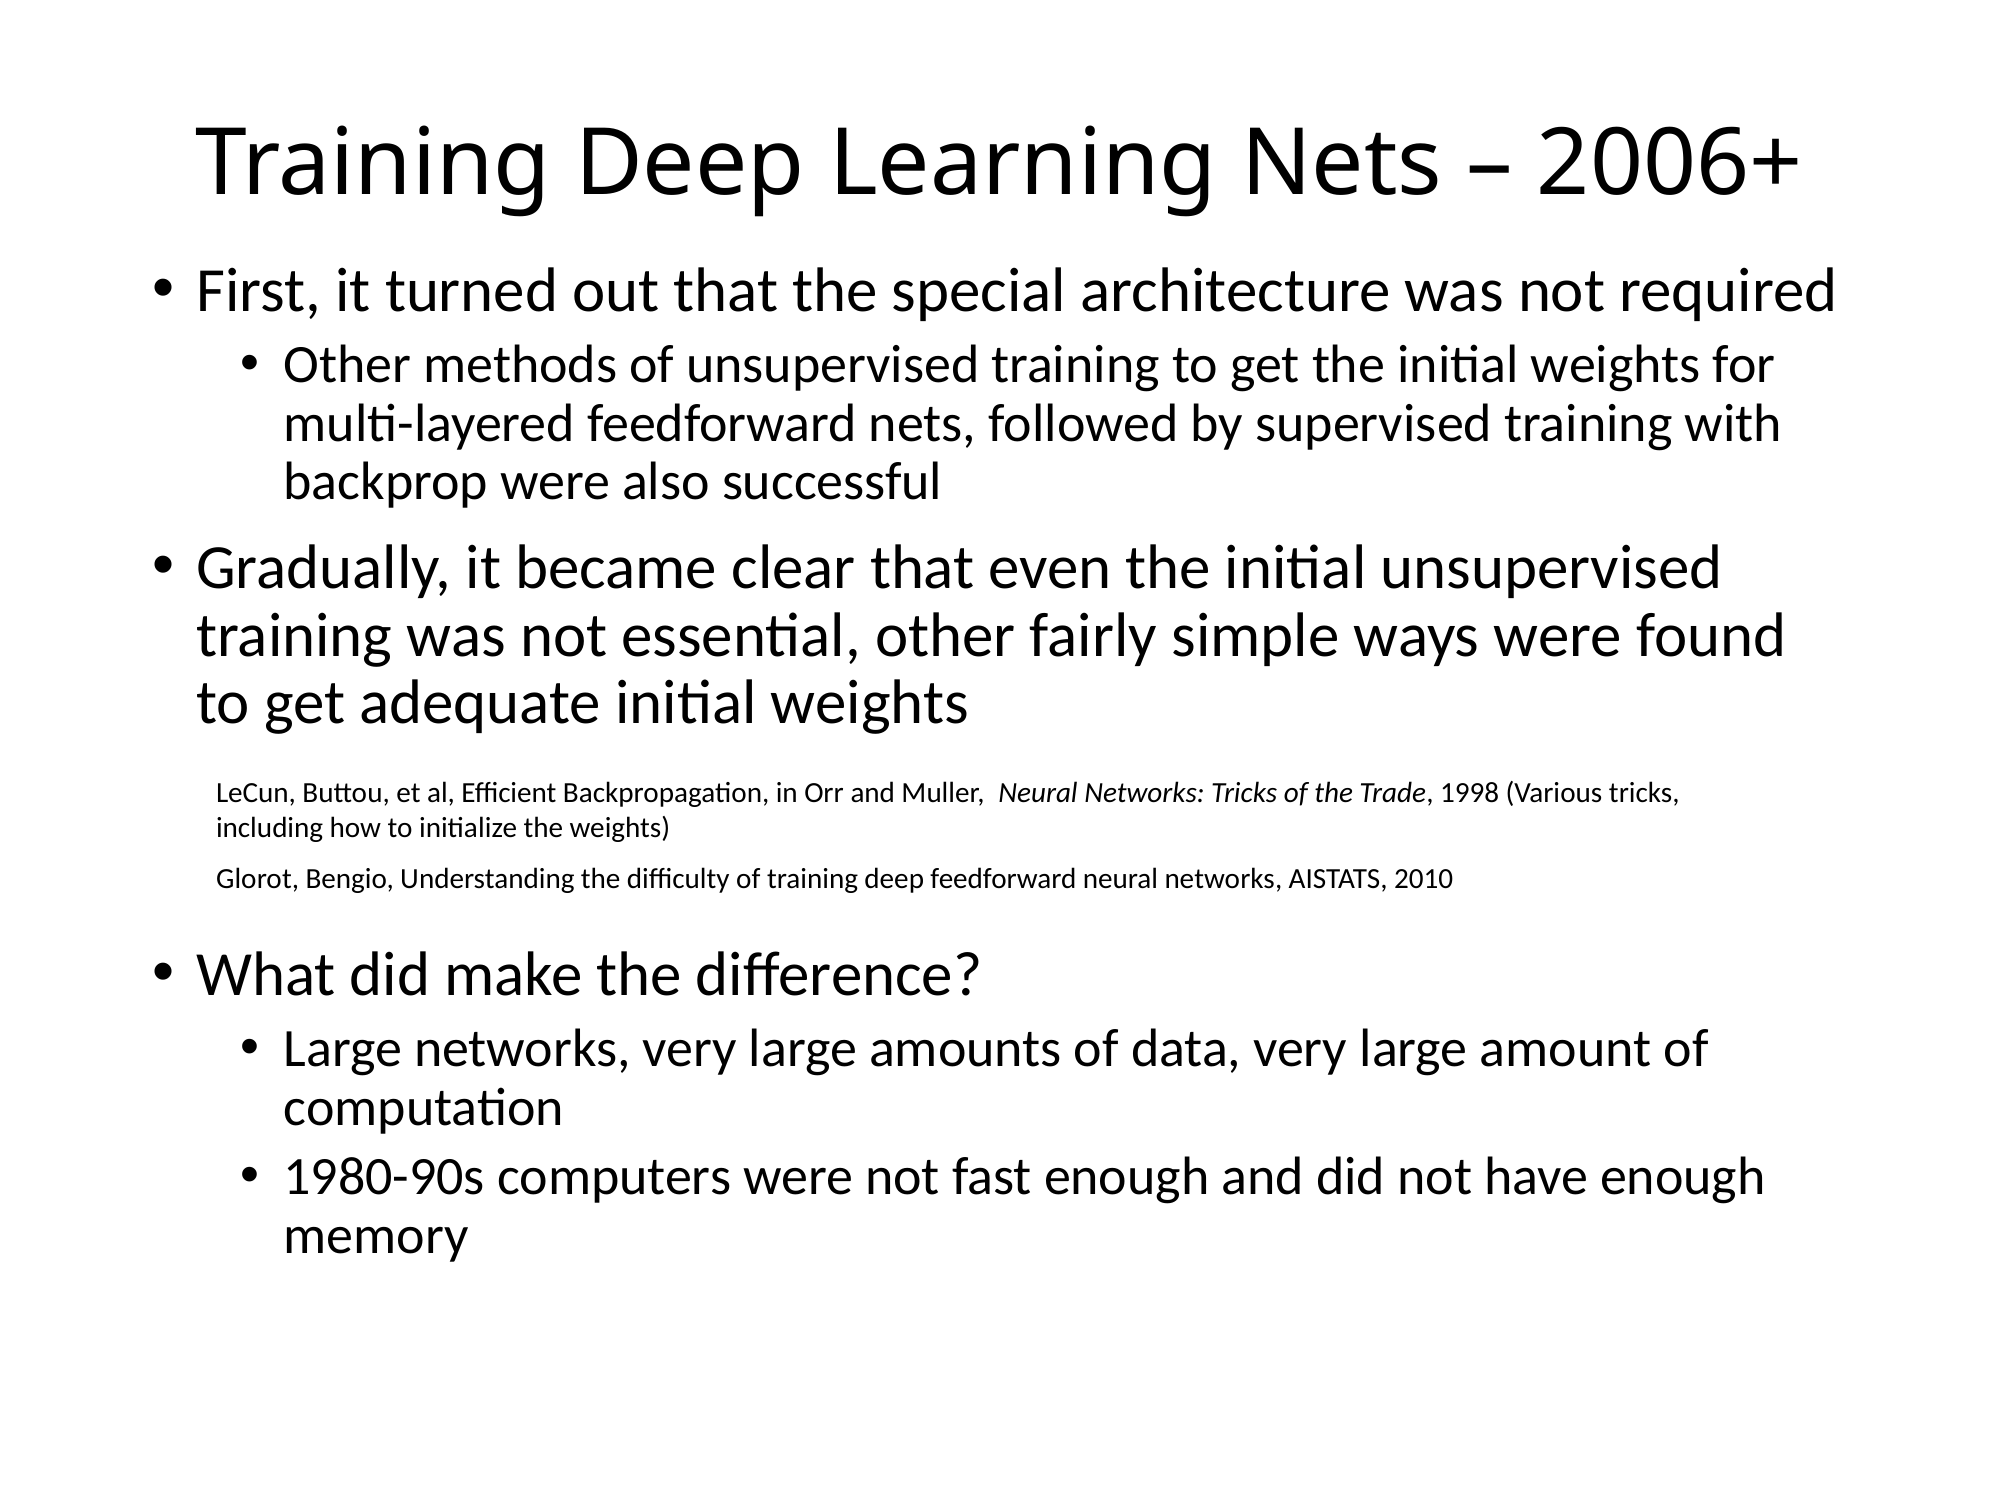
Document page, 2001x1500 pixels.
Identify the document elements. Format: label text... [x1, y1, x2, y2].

title Training Deep Learning Nets – 2006+ [137, 79, 1863, 249]
list First, it turned out that the special architecture was not required Other methods of unsupervised training to get the initial weights for multi-layered feedforward nets, followed by supervised training with backprop were also successful Gradually, it became clear that even the initial unsupervised training was not essential, other fairly simple ways were found to get adequate initial weights What did make the difference? Large networks, very large amounts of data, very large amount of computation 1980-90s computers were not fast enough and did not have enough memory [137, 249, 1863, 1351]
text_box Glorot, Bengio, Understanding the difficulty of training deep feedforward neural networks, AISTATS, 2010 [201, 852, 1742, 902]
text_box LeCun, Buttou, et al, Efficient Backpropagation, in Orr and Muller, Neural Networks: Tricks of the Trade, 1998 (Various tricks, including how to initialize the weights) [201, 766, 1707, 851]
